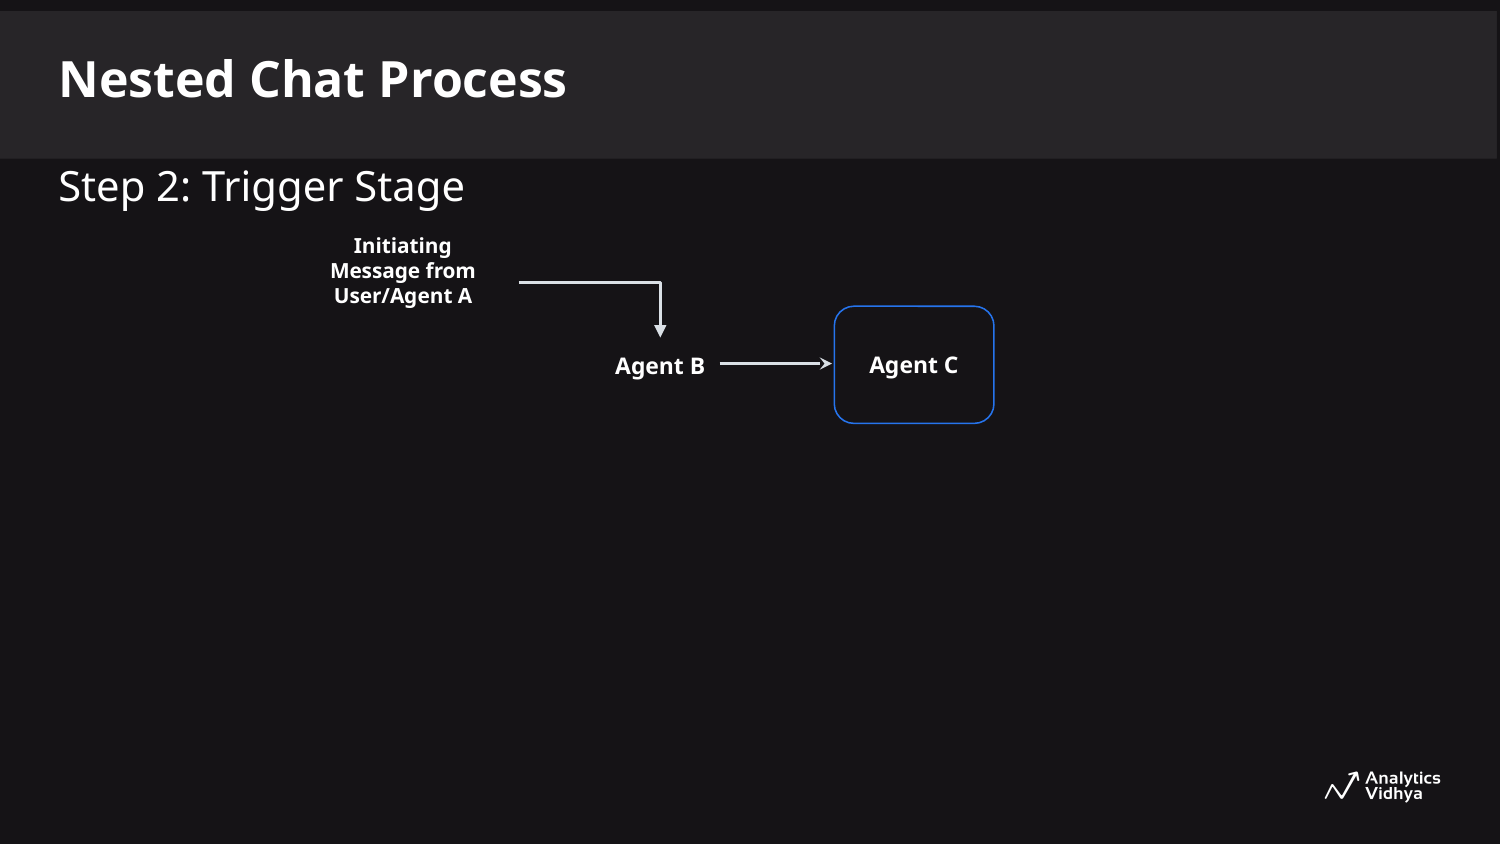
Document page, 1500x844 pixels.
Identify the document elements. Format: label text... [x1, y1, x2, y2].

text_box [0, 11, 1497, 159]
text_box Nested Chat Process [43, 32, 1355, 119]
text_box Agent C [834, 306, 994, 424]
text_box Initiating Message from User/Agent A [287, 232, 519, 342]
text_box Step 2: Trigger Stage [43, 144, 1355, 232]
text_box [518, 282, 661, 338]
text_box Agent B [414, 337, 834, 393]
picture [1320, 769, 1445, 805]
